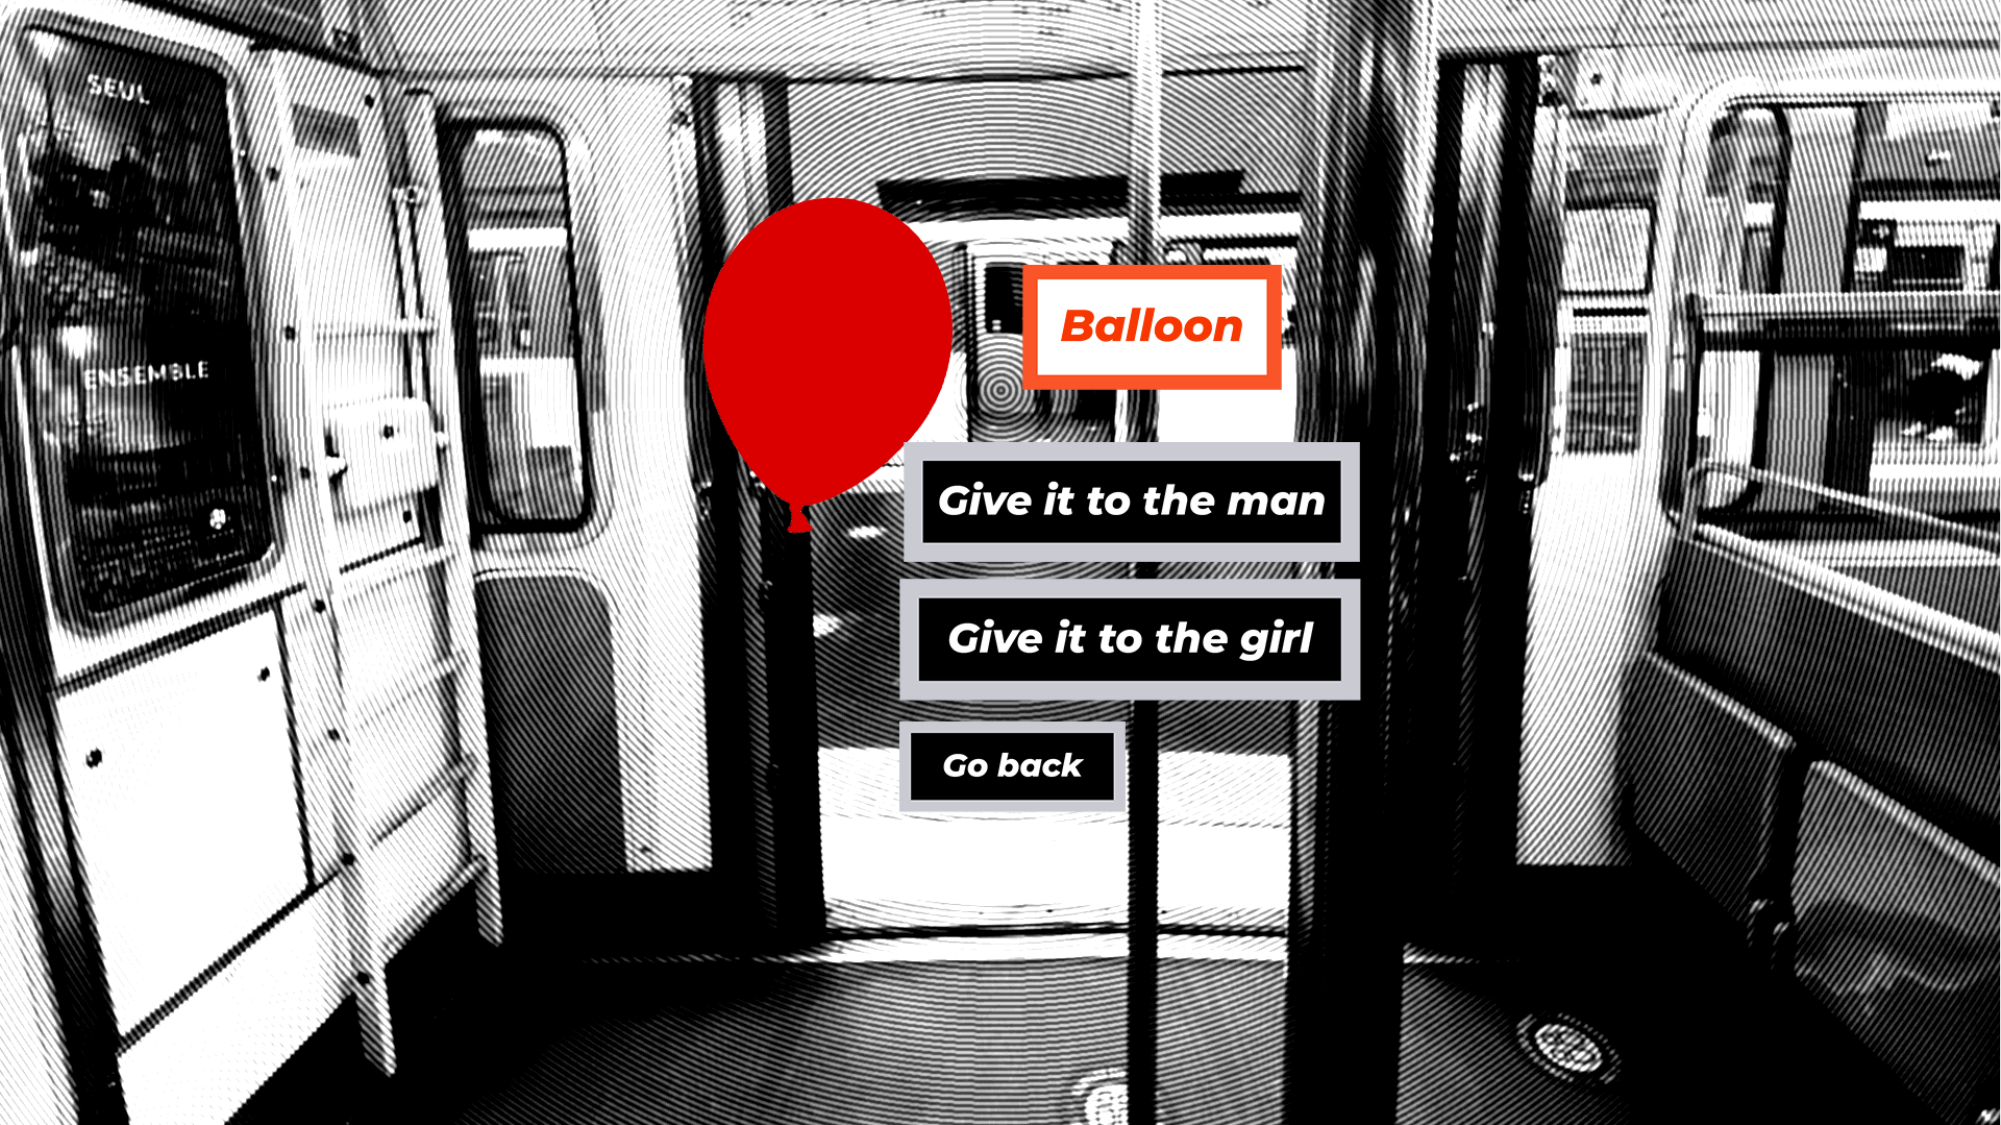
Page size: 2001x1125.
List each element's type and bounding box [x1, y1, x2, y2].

text_box [898, 584, 1356, 705]
picture [0, 0, 2001, 1125]
text_box [898, 443, 1356, 563]
